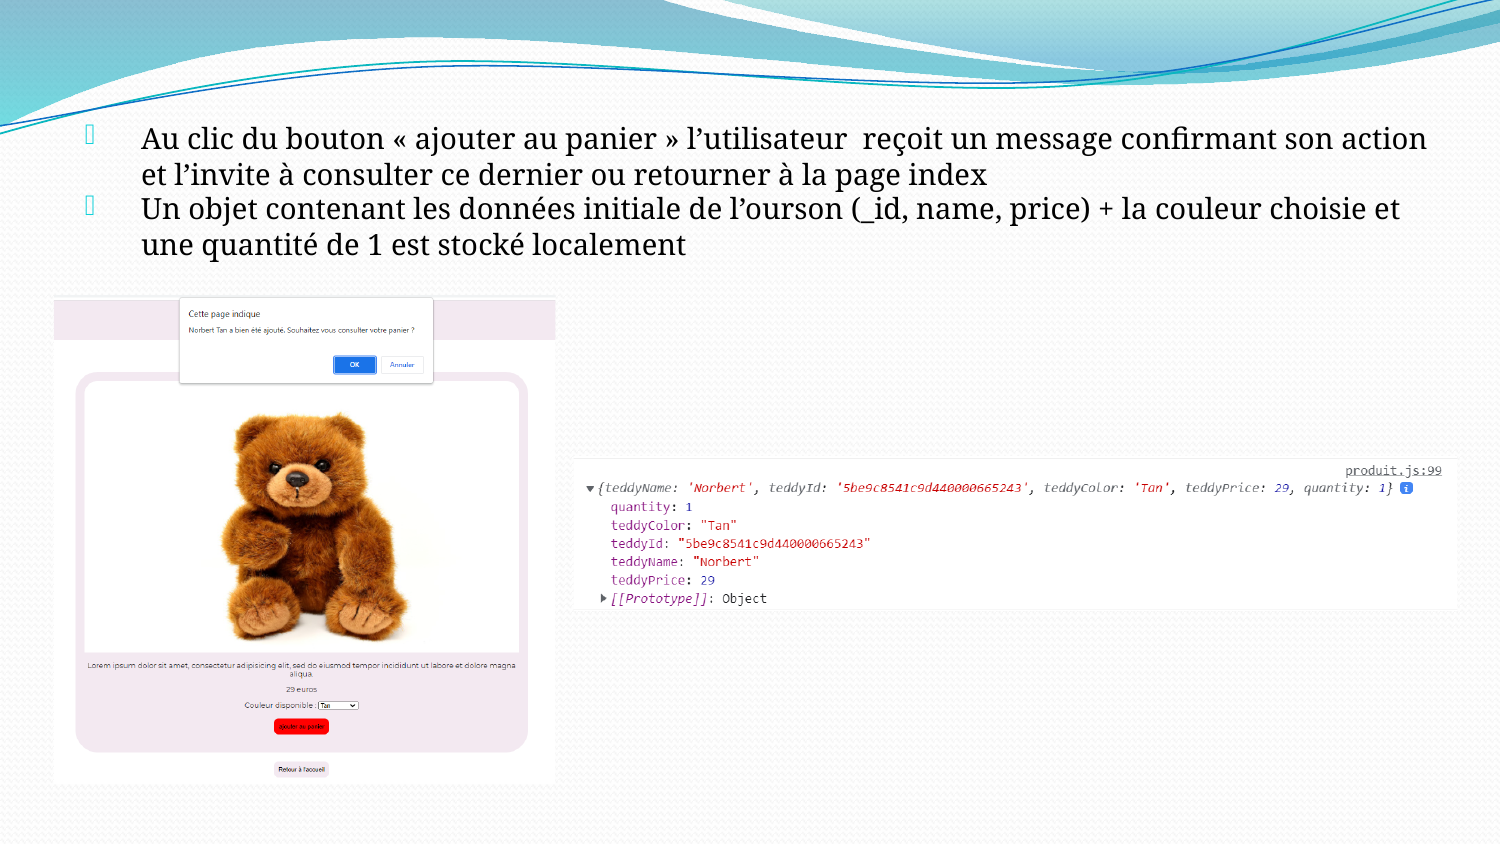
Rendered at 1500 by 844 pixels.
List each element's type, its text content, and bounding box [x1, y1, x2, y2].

picture [573, 455, 1458, 612]
picture [53, 294, 556, 784]
list Au clic du bouton « ajouter au panier » l’utilisateur reçoit un message confirmant son action et l’invite à consulter ce dernier ou retourner à la page index Un objet contenant les données initiale de l’ourson (_id, name, price) + la couleur choisie et une quantité de 1 est stocké localement [51, 105, 1449, 790]
